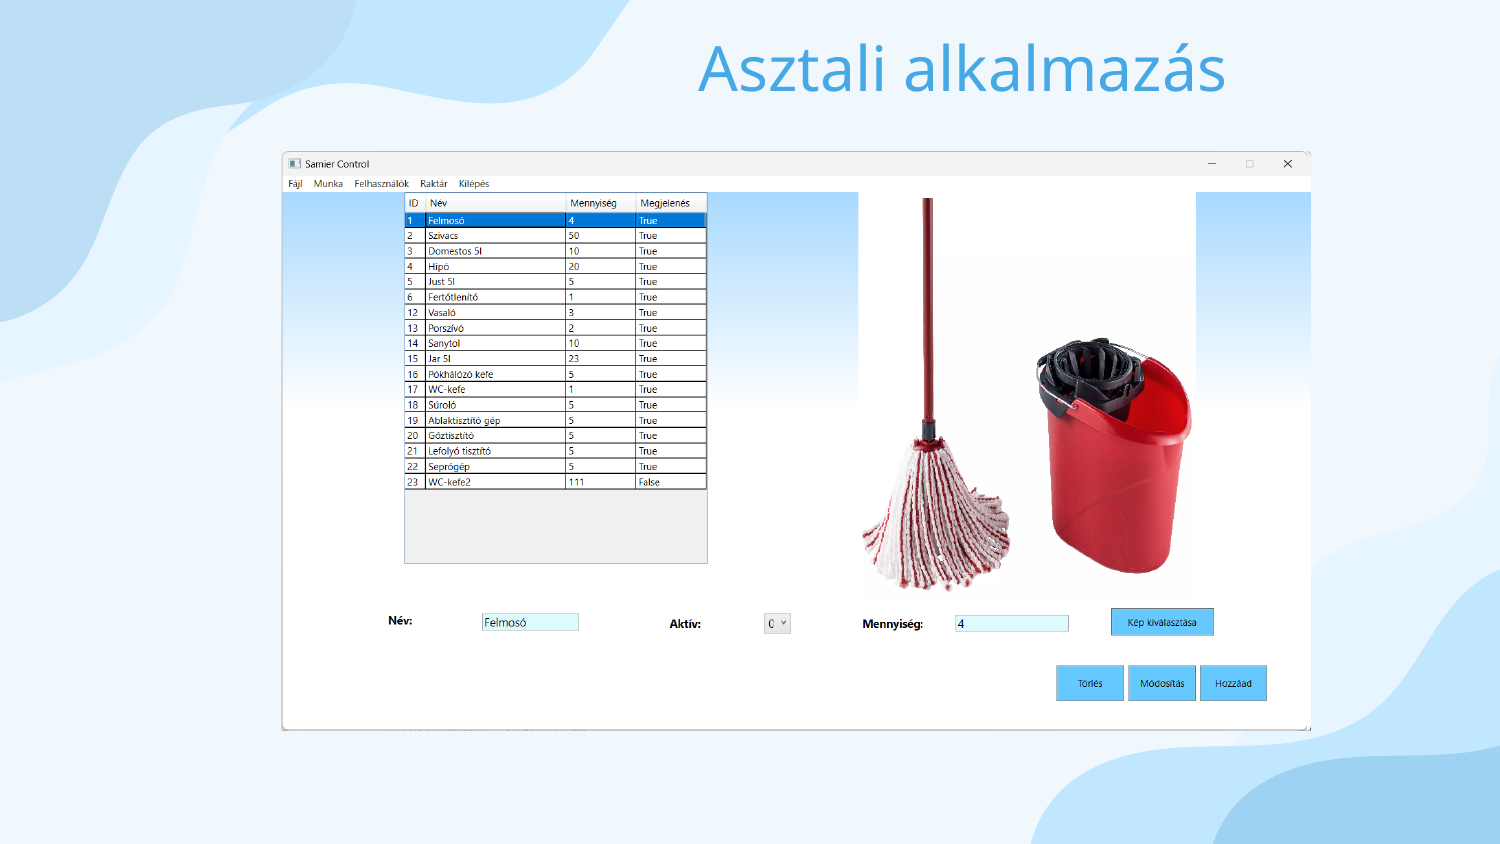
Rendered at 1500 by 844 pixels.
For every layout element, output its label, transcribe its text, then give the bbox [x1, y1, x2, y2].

text_box Asztali alkalmazás [683, 22, 1369, 112]
picture [281, 151, 1311, 731]
